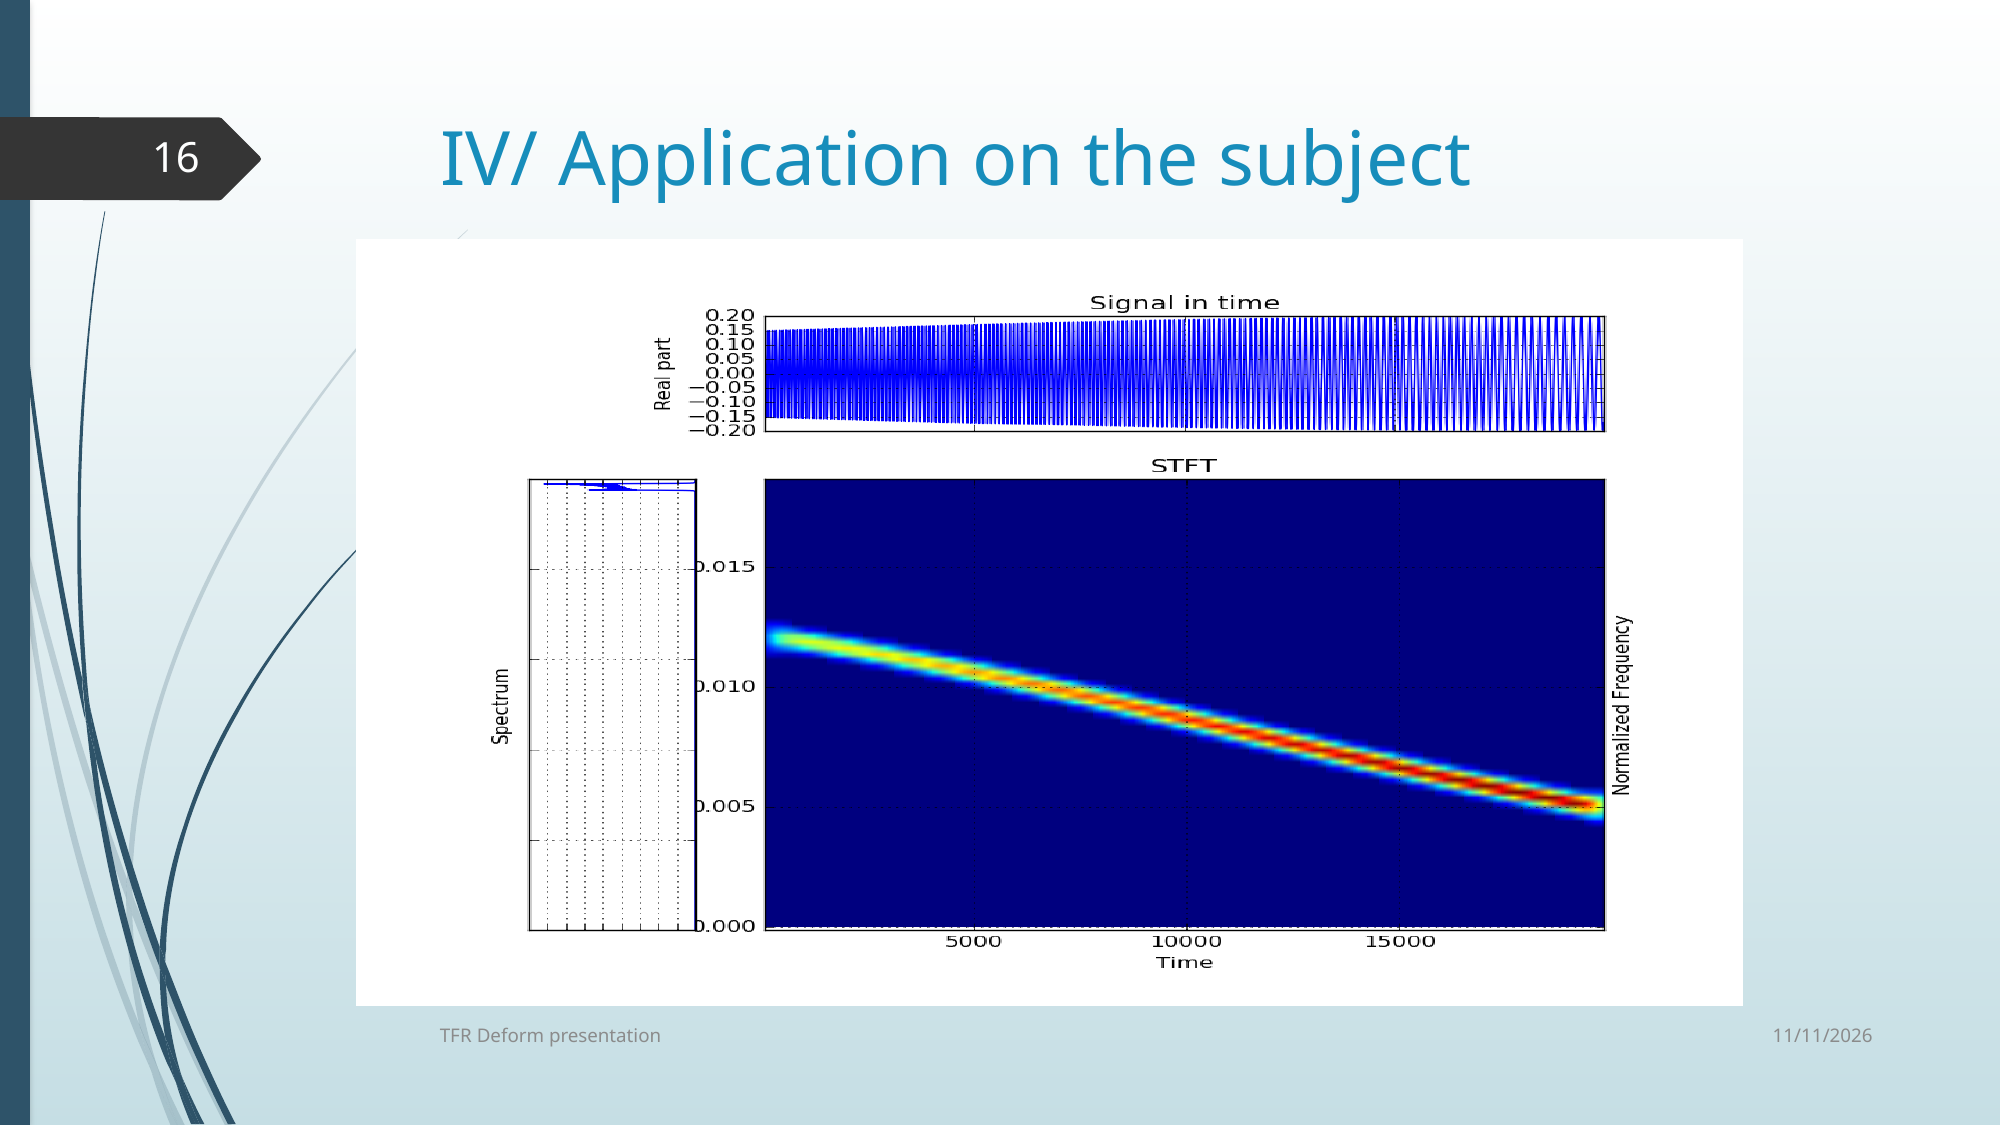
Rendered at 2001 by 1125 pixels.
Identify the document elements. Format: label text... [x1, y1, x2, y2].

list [356, 238, 1743, 1006]
title IV/ Application on the subject [425, 102, 1888, 313]
footer TFR Deform presentation [424, 1013, 1675, 1067]
slide_number 16 [87, 129, 216, 190]
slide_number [1699, 1005, 1888, 1067]
